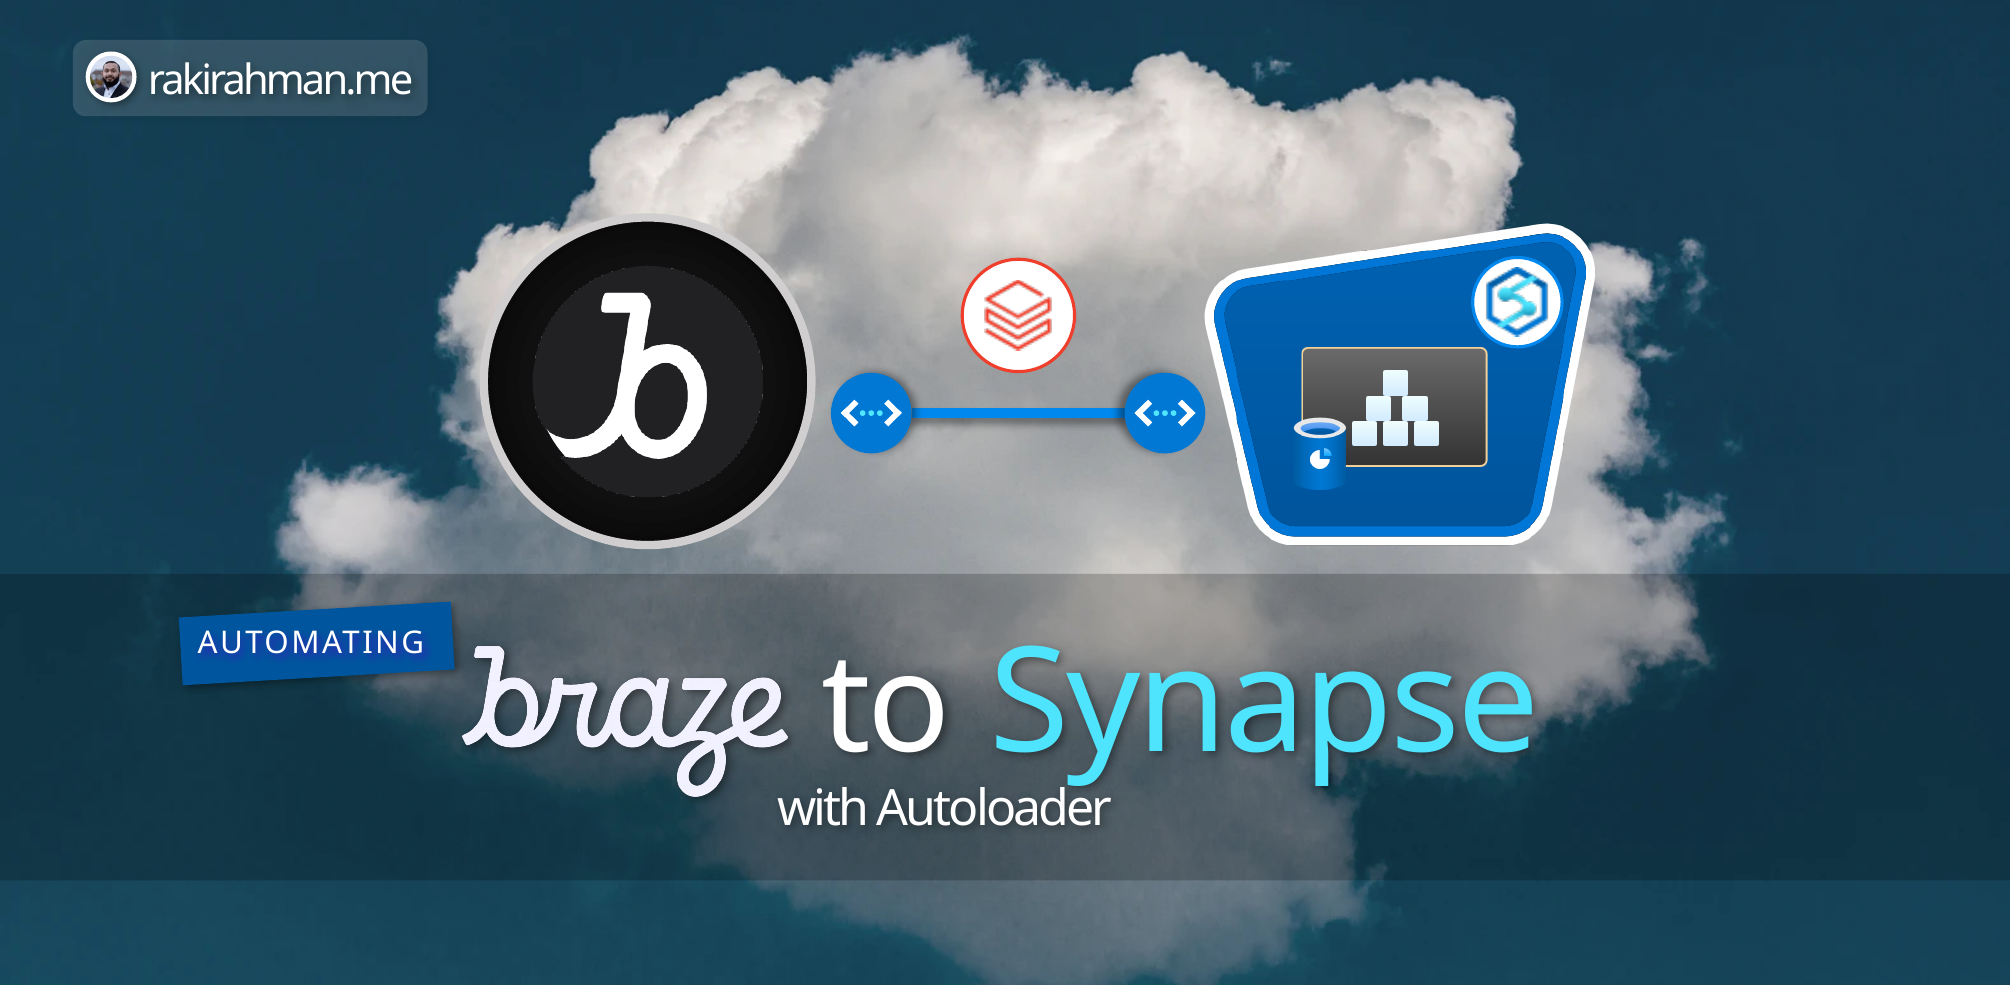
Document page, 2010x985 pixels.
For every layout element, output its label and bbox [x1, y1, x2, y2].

picture [0, 0, 2010, 985]
text_box [483, 217, 1596, 546]
text_box [72, 30, 441, 127]
text_box [462, 598, 1617, 844]
text_box [180, 576, 507, 706]
